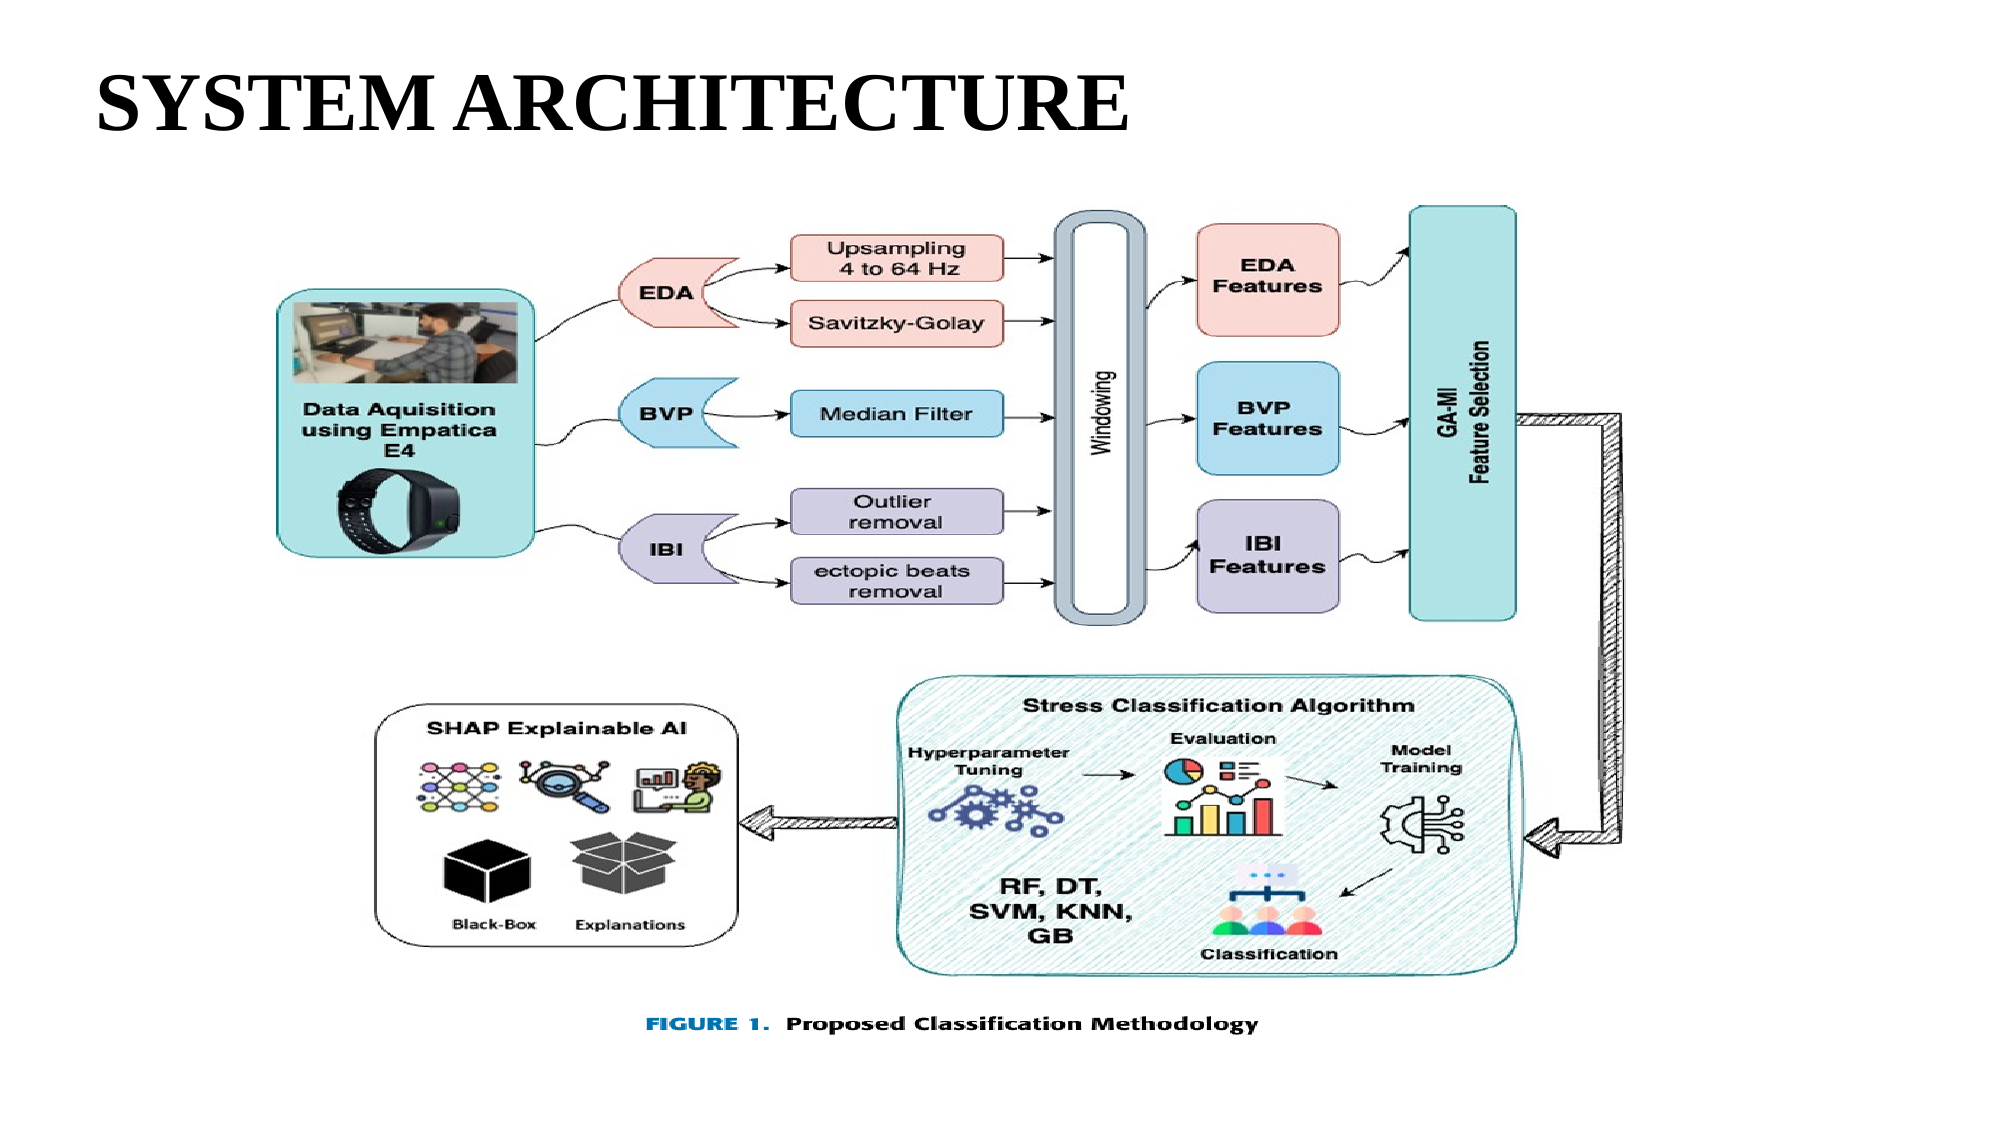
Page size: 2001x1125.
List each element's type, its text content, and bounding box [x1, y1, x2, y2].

picture [69, 197, 1894, 1044]
text_box SYSTEM ARCHITECTURE [80, 39, 1239, 155]
